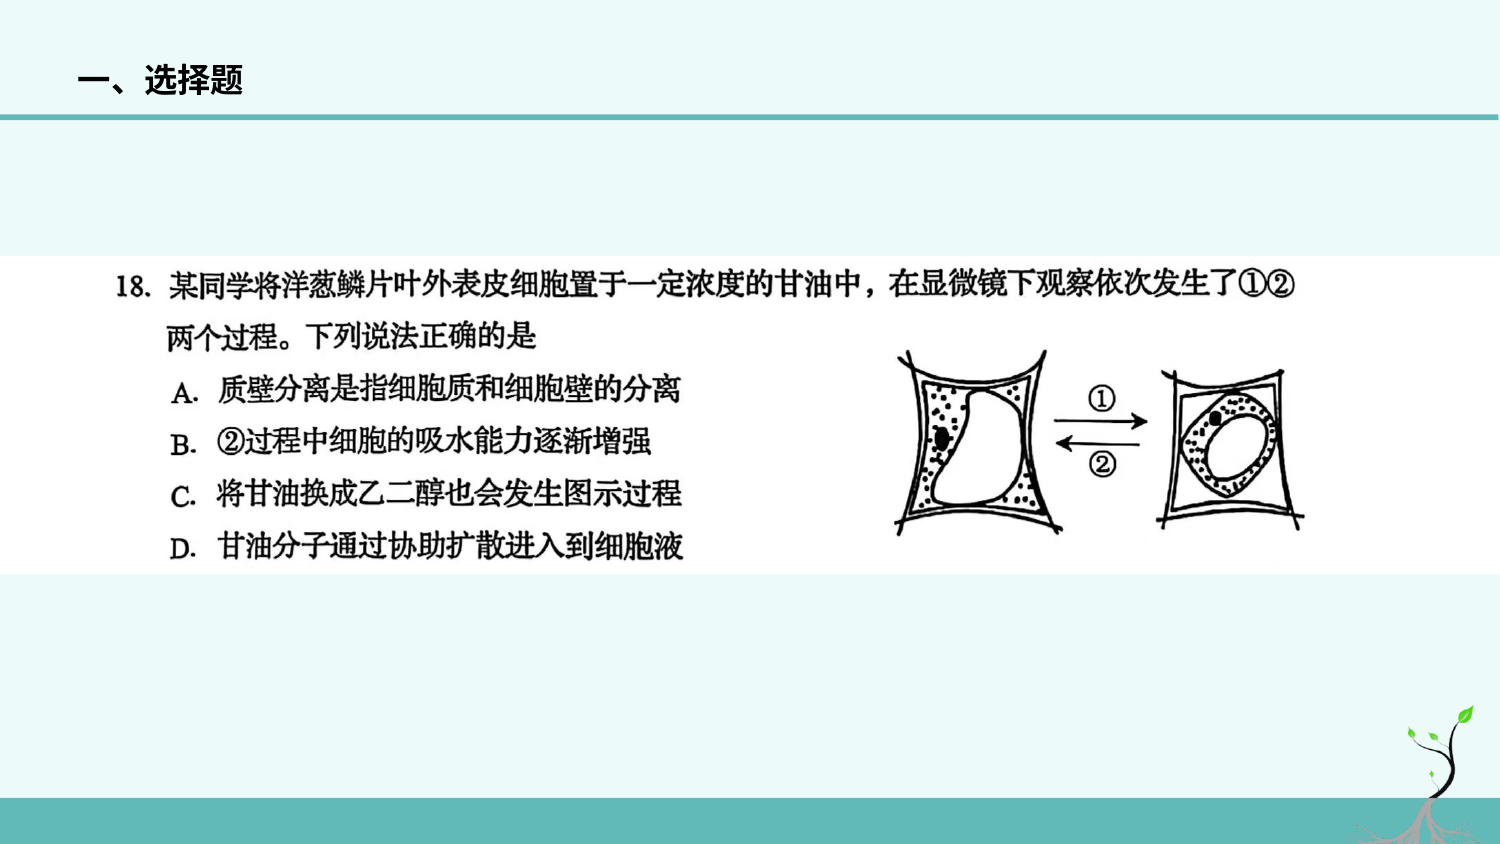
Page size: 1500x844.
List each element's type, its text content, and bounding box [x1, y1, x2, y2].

picture [1280, 701, 1490, 844]
picture [0, 256, 1500, 574]
text_box 一、选择题 [63, 40, 260, 107]
